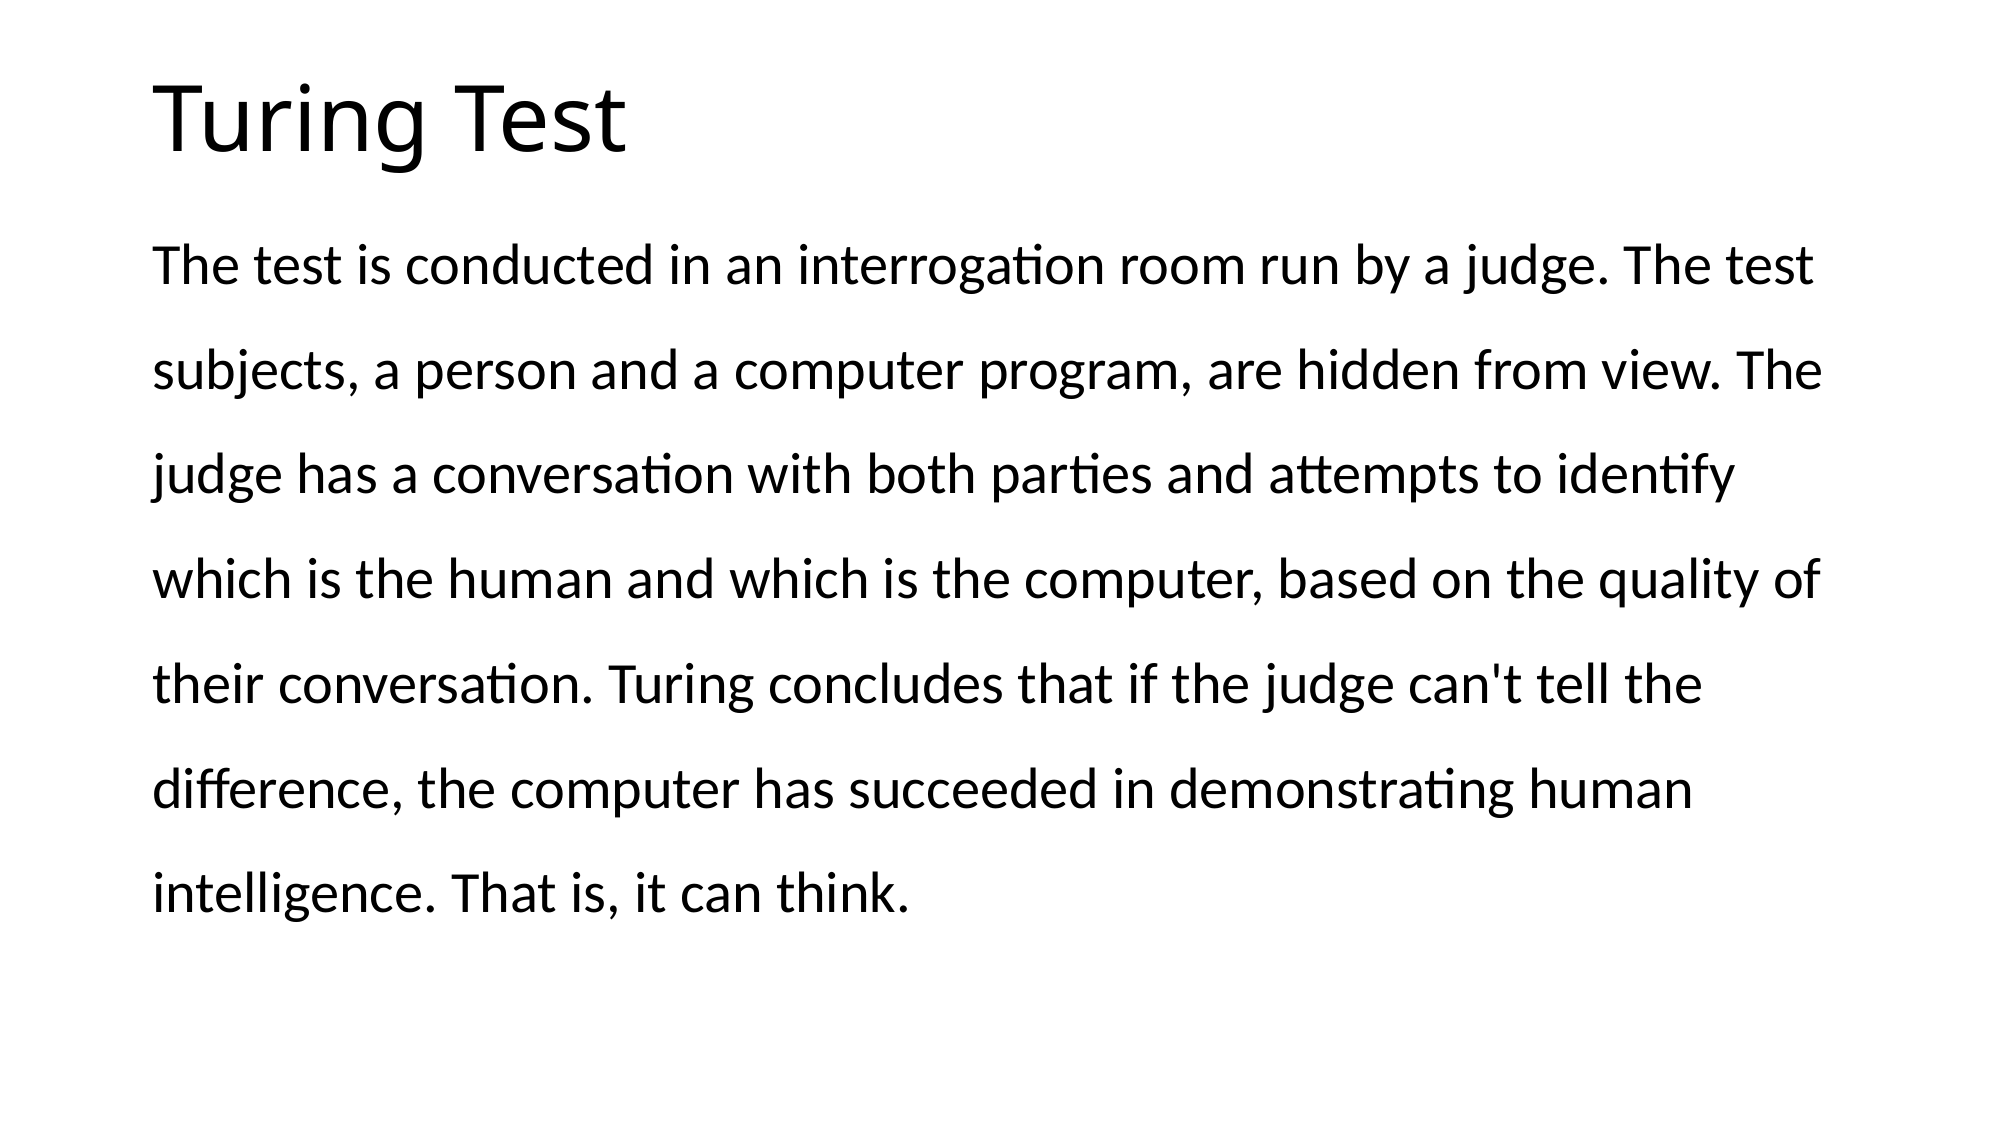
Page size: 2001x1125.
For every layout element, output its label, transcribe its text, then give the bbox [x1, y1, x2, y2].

list The test is conducted in an interrogation room run by a judge. The test subjects, a person and a computer program, are hidden from view. The judge has a conversation with both parties and attempts to identify which is the human and which is the computer, based on the quality of their conversation. Turing concludes that if the judge can't tell the difference, the computer has succeeded in demonstrating human intelligence. That is, it can think. [137, 183, 1863, 1014]
title Turing Test [137, 59, 1863, 183]
